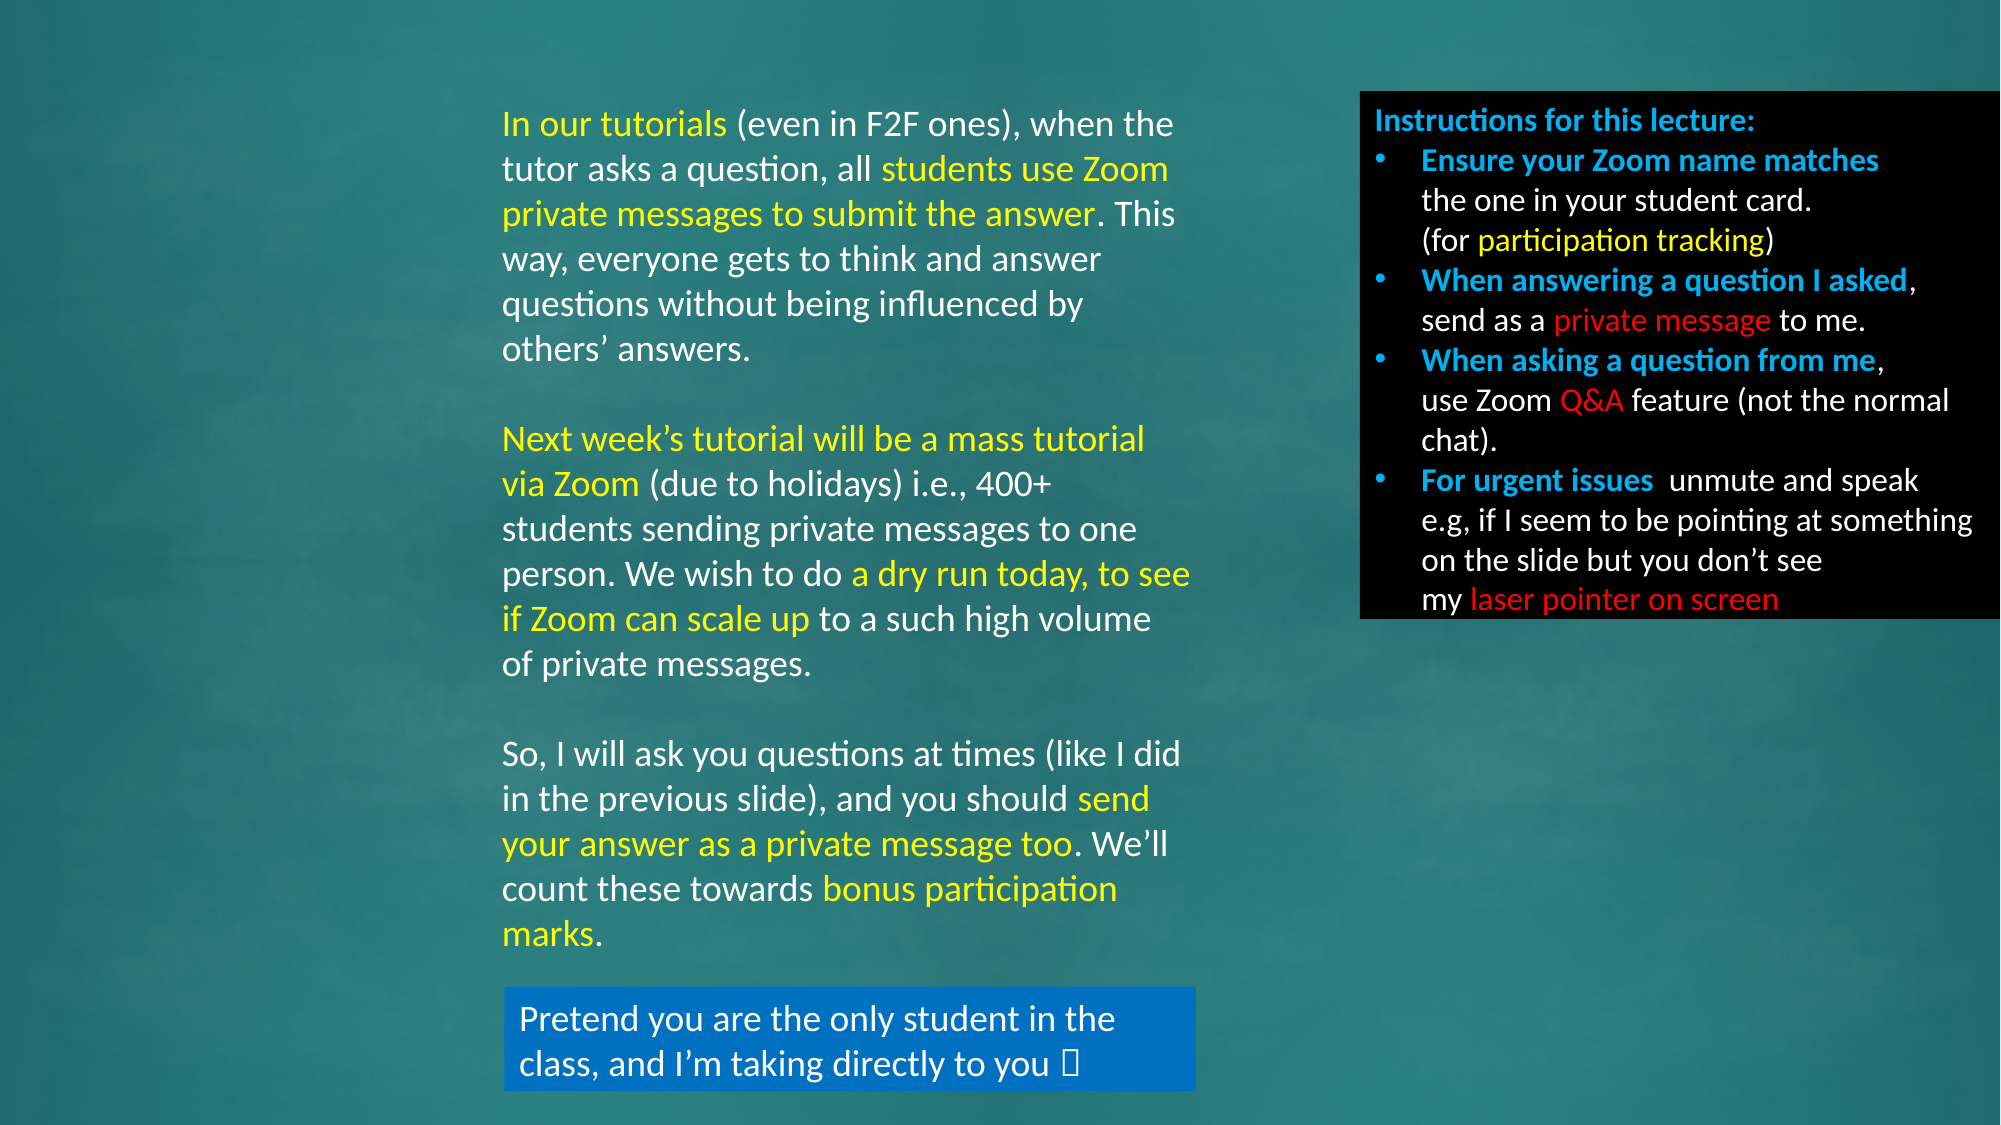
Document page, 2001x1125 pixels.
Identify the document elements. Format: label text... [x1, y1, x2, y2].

text_box Pretend you are the only student in the class, and I’m taking directly to you  [504, 986, 1196, 1092]
text_box In our tutorials (even in F2F ones), when the tutor asks a question, all students use Zoom private messages to submit the answer. This way, everyone gets to think and answer questions without being influenced by others’ answers. Next week’s tutorial will be a mass tutorial via Zoom (due to holidays) i.e., 400+ students sending private messages to one person. We wish to do a dry run today, to see if Zoom can scale up to a such high volume of private messages. So, I will ask you questions at times (like I did in the previous slide), and you should send your answer as a private message too. We’ll count these towards bonus participation marks. [487, 91, 1206, 961]
picture [0, 0, 2001, 1125]
text_box Instructions for this lecture: Ensure your Zoom name matches the one in your student card. (for participation tracking) When answering a question I asked, send as a private message to me. When asking a question from me, use Zoom Q&A feature (not the normal chat). For urgent issues unmute and speak e.g, if I seem to be pointing at something on the slide but you don’t see my laser pointer on screen [1359, 91, 2000, 619]
